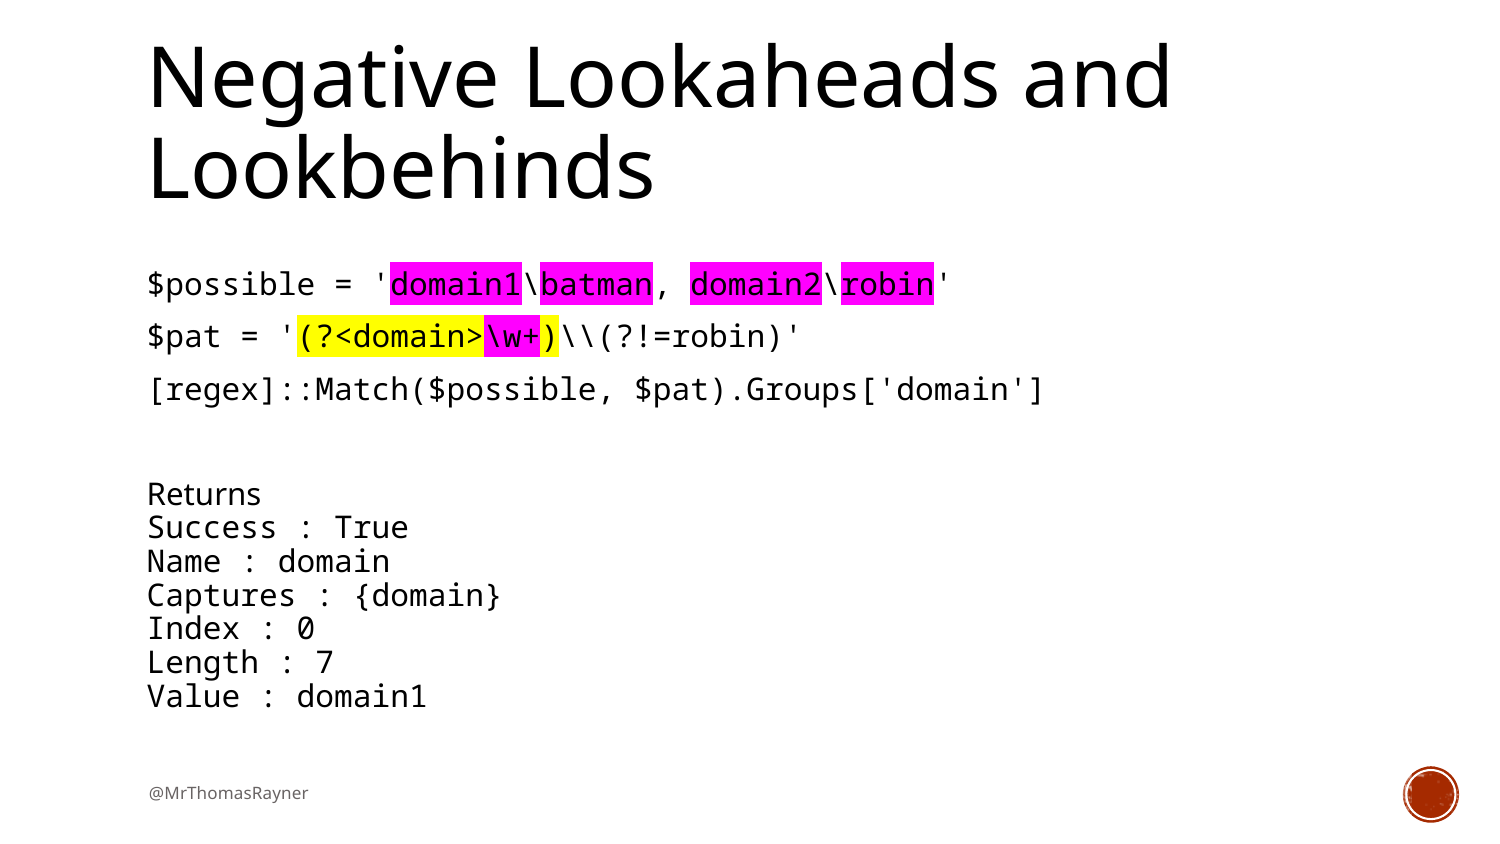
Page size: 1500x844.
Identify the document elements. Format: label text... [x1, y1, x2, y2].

footer @MrThomasRayner [133, 771, 913, 817]
title Negative Lookaheads and Lookbehinds [131, 59, 1370, 192]
list $possible = 'domain1\batman, domain2\robin' $pat = '(?<domain>\w+)\\(?!=robin)' [regex]::Match($possible, $pat).Groups['domain'] Returns Success : True Name : domain Captures : {domain} Index : 0 Length : 7 Value : domain1 [131, 261, 1370, 760]
